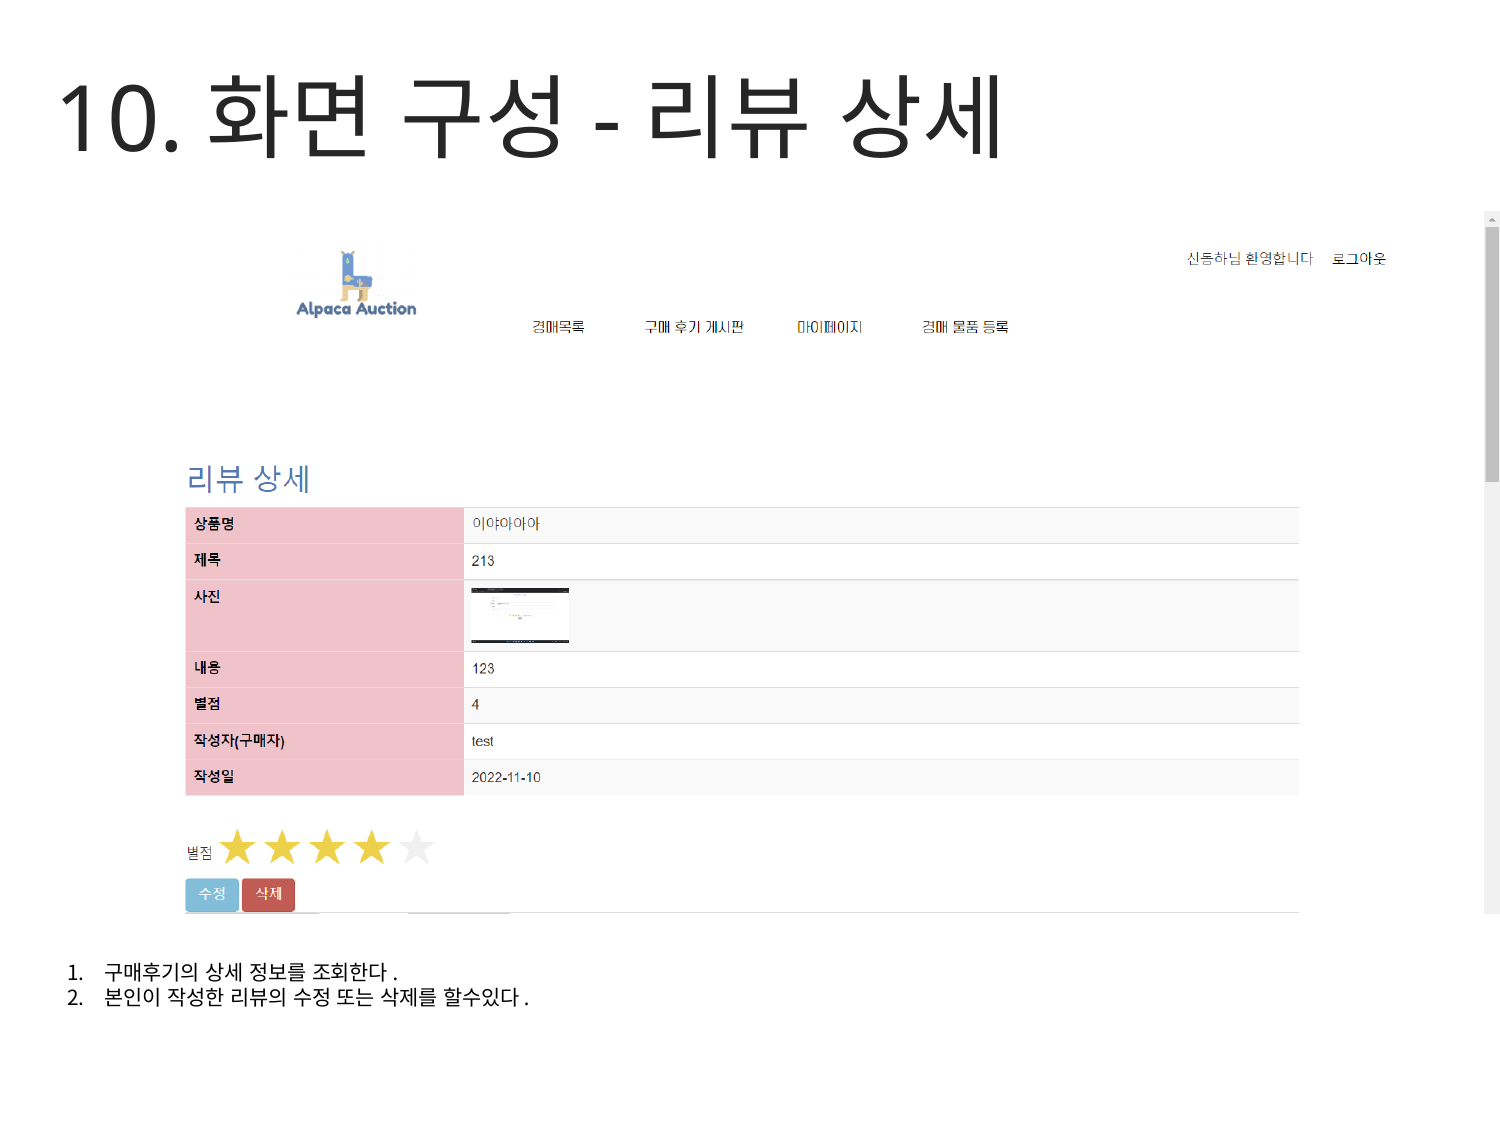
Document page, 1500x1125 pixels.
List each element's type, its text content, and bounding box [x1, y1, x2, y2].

picture [0, 211, 1500, 914]
text_box 구매후기의 상세 정보를 조회한다. 본인이 작성한 리뷰의 수정 또는 삭제를 할수있다. [52, 952, 545, 1018]
list 10.화면 구성-리뷰 상세 [39, 55, 1464, 175]
